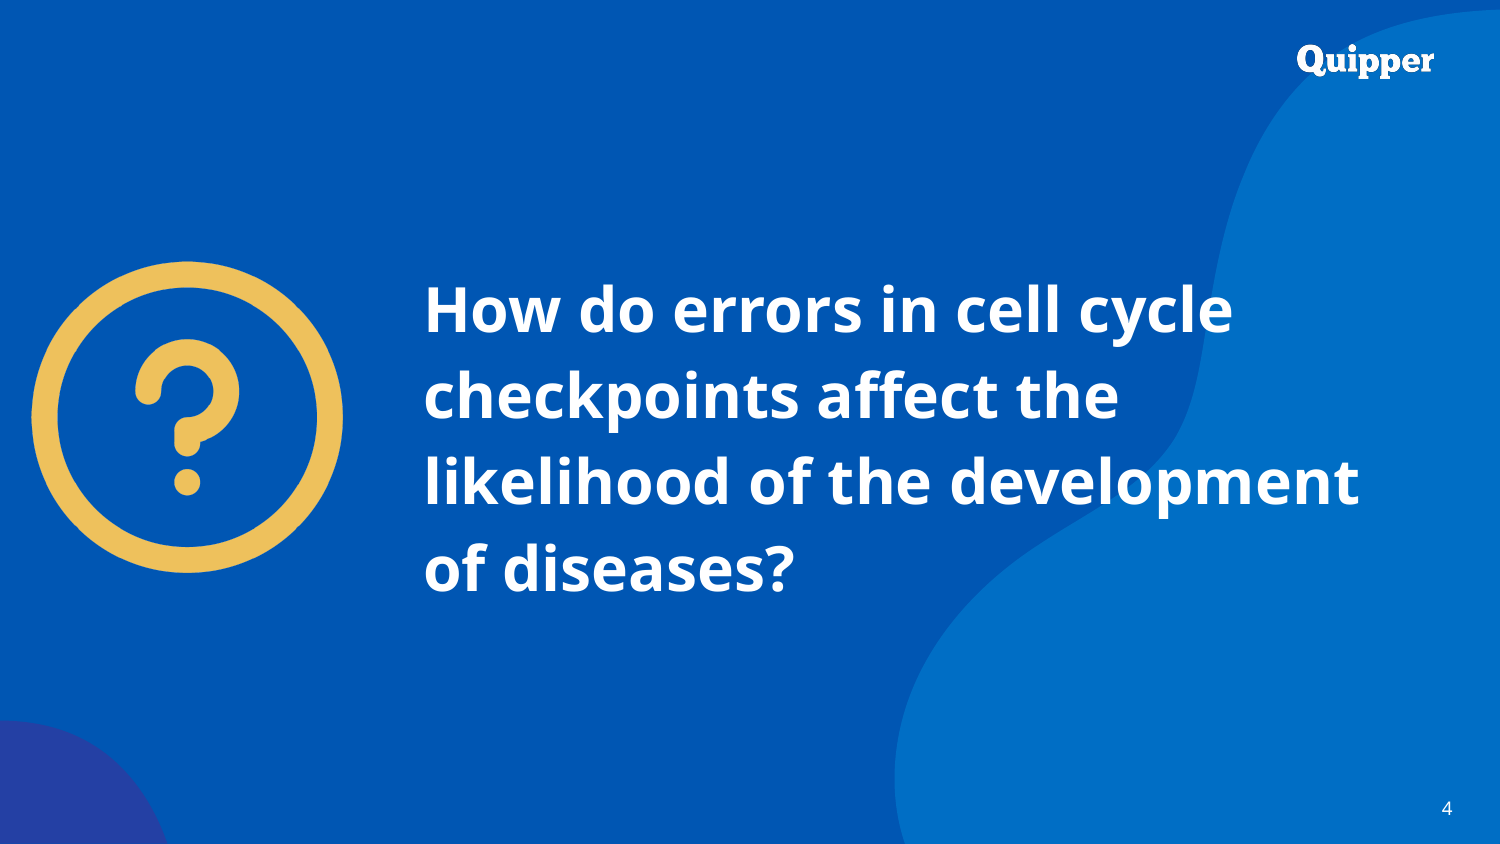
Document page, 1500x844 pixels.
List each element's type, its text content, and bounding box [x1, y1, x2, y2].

text_box How do errors in cell cycle checkpoints affect the likelihood of the development of diseases? [408, 100, 1450, 762]
picture [31, 261, 343, 573]
picture [1297, 44, 1434, 79]
slide_number 4 [1402, 777, 1493, 842]
